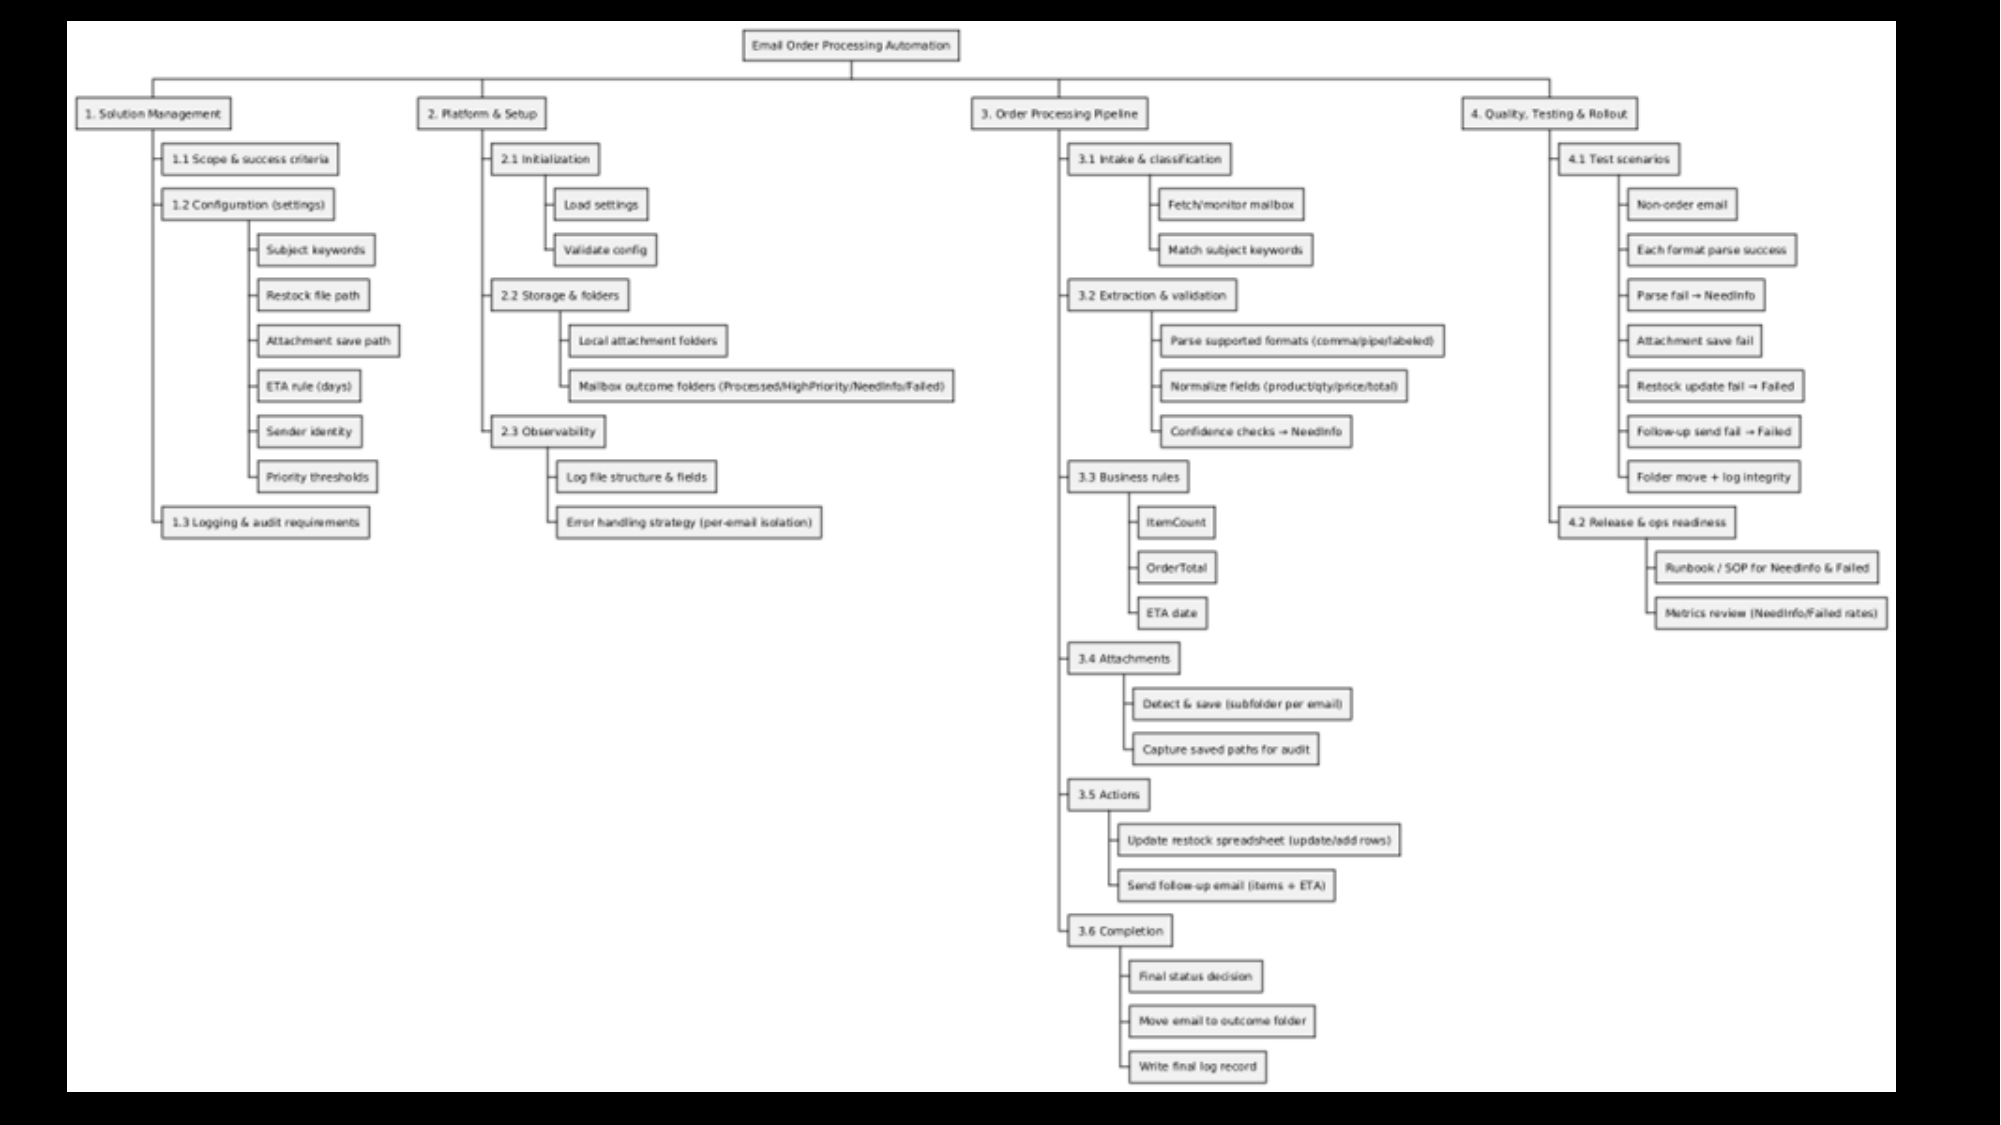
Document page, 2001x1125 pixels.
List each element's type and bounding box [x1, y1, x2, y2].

picture [66, 20, 1896, 1092]
